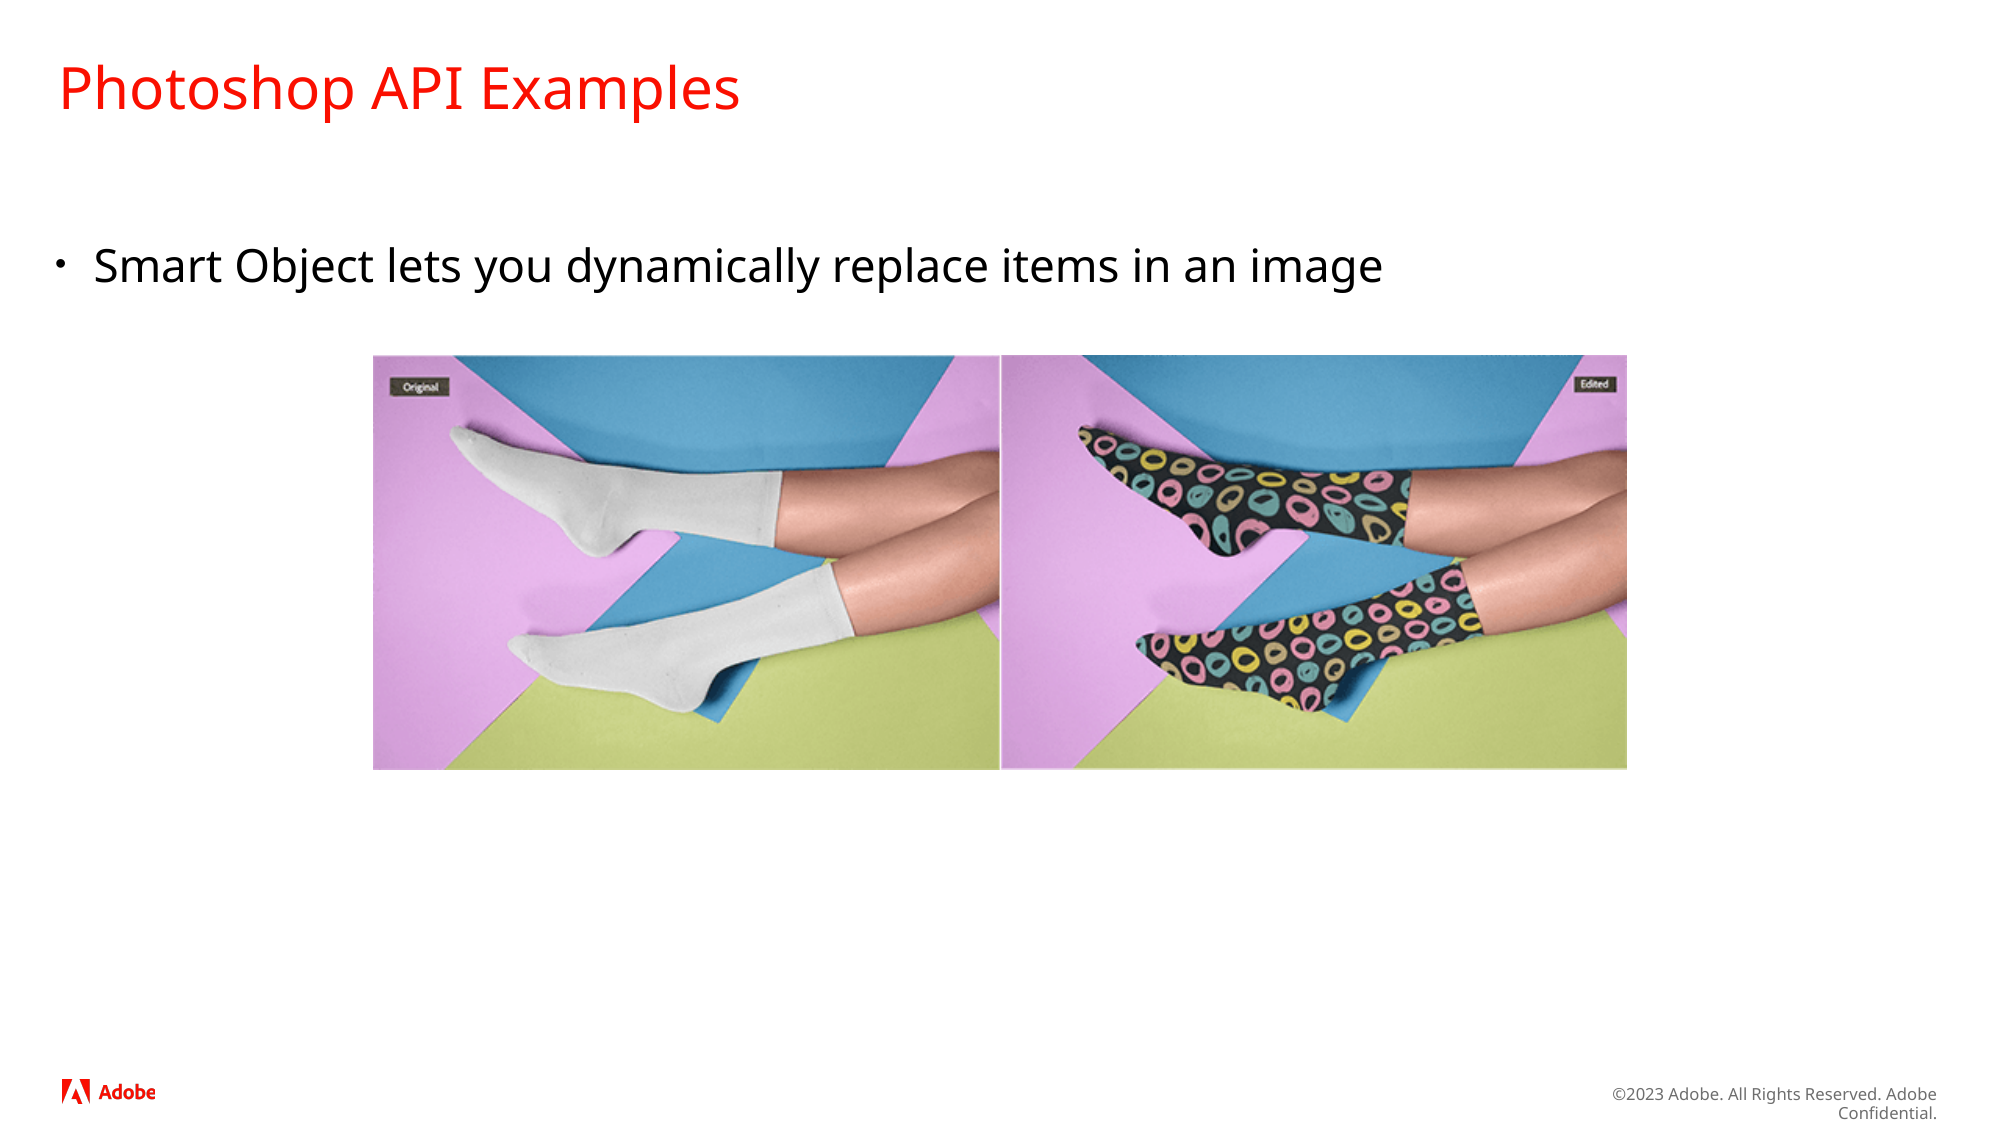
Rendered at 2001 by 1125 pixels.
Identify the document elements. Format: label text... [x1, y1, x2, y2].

picture [373, 355, 1627, 770]
list Smart Object lets you dynamically replace items in an image [47, 228, 1938, 990]
title Photoshop API Examples [51, 51, 1937, 158]
